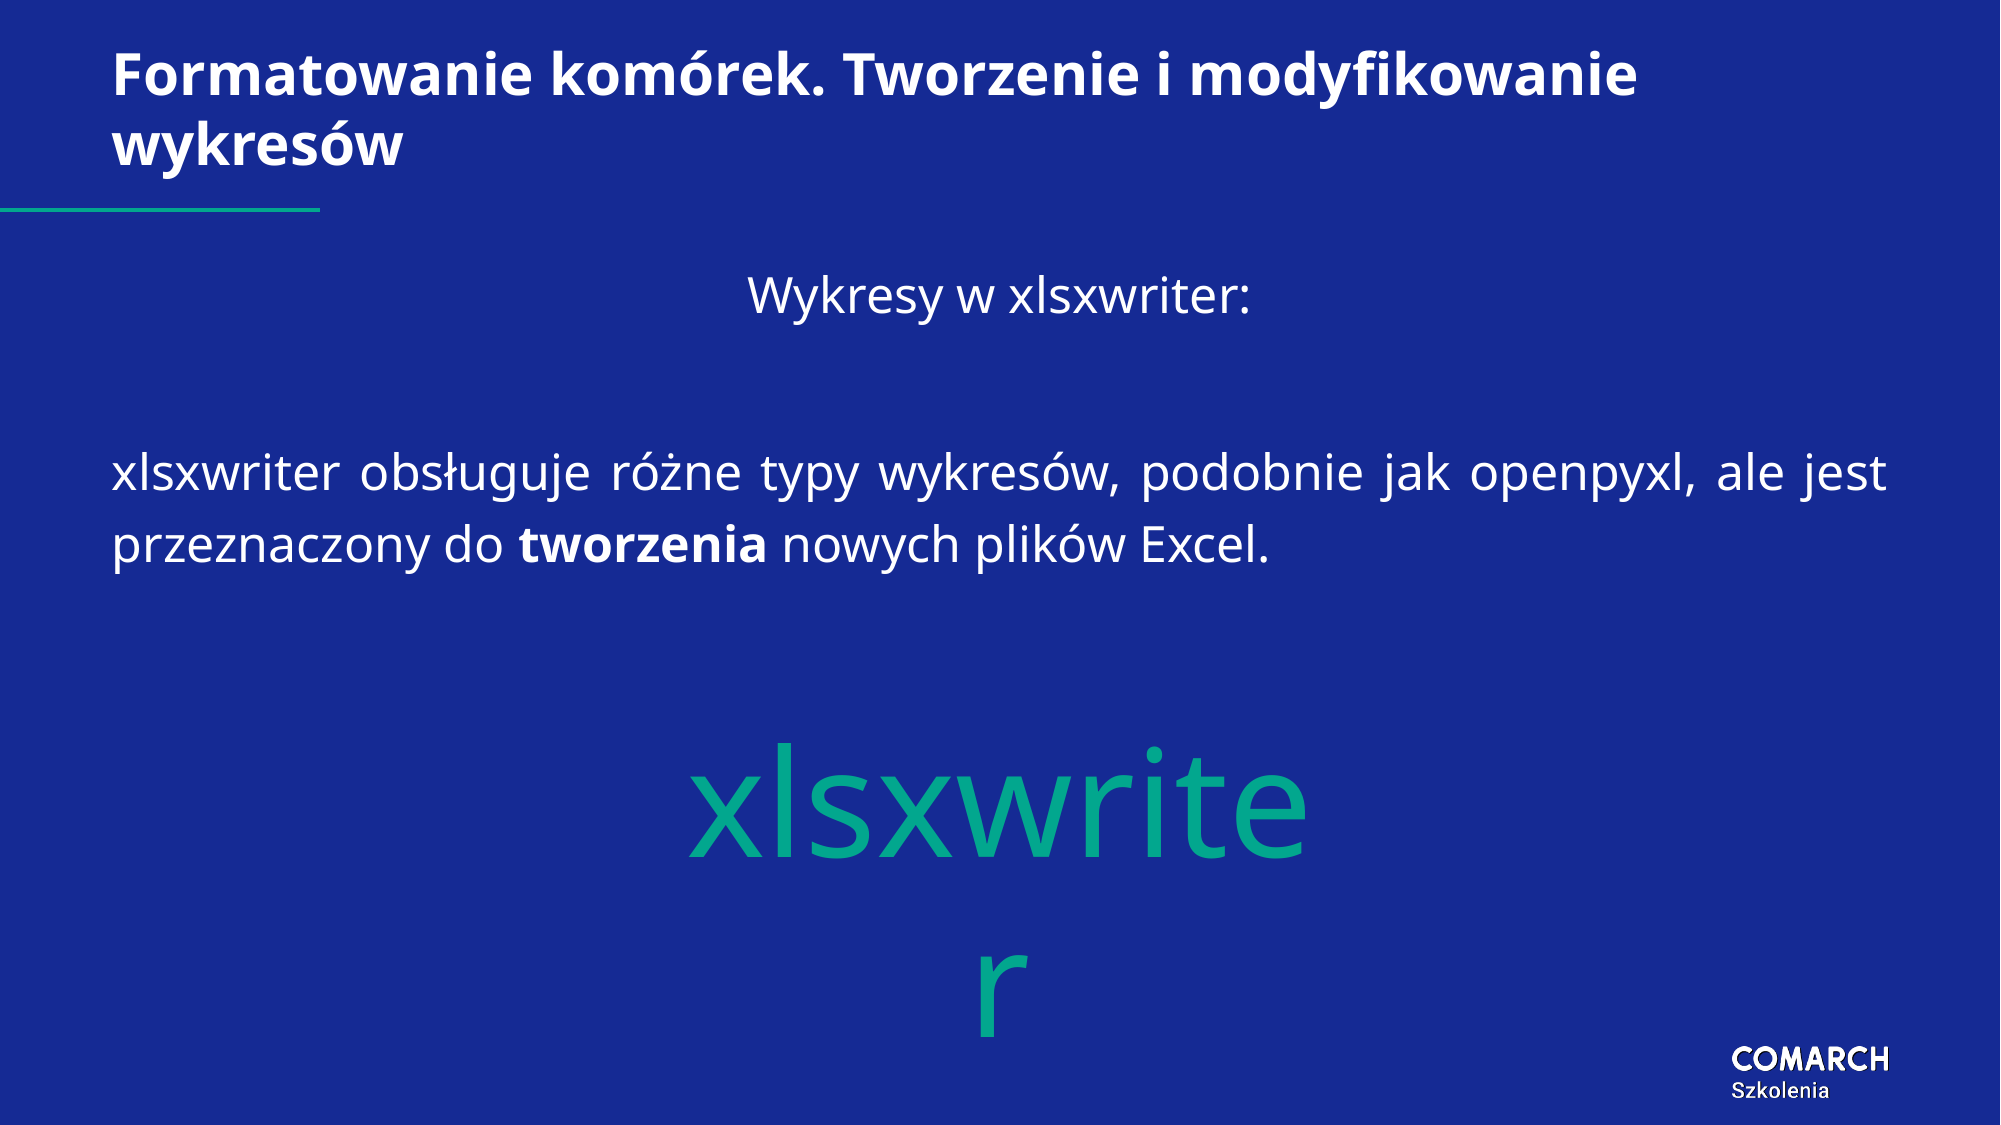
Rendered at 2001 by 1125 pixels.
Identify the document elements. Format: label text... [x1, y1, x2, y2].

picture [1732, 1046, 1889, 1098]
list Wykresy w xlsxwriter: xlsxwriter obsługuje różne typy wykresów, podobnie jak openpyxl, ale jest przeznaczony do tworzenia nowych plików Excel. [111, 243, 1889, 1000]
text_box xlsxwriter [651, 699, 1349, 1075]
title Formatowanie komórek. Tworzenie i modyfikowanie wykresów [111, 0, 1889, 185]
